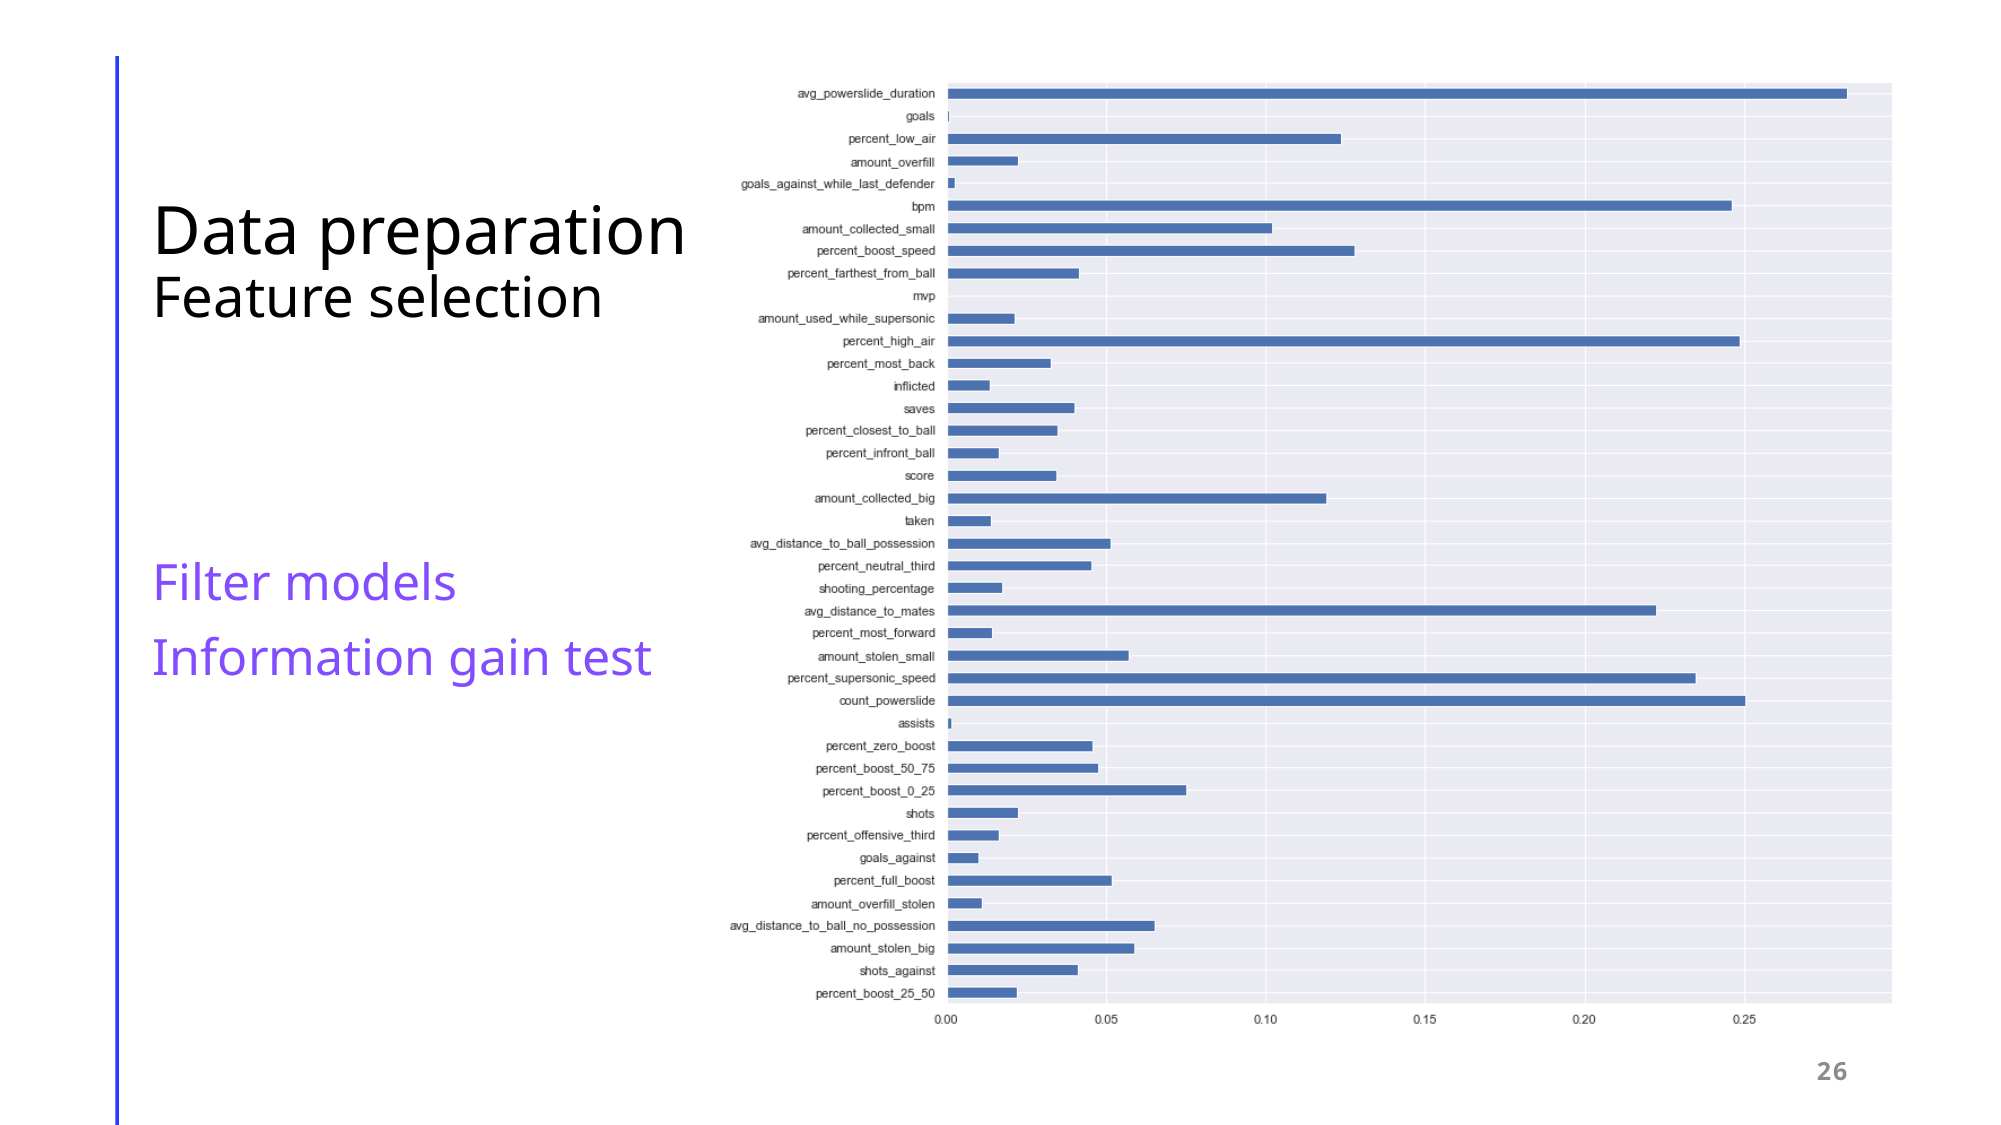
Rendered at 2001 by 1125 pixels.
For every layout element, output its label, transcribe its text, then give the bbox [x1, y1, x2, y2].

list Filter models Information gain test [137, 337, 721, 963]
picture [721, 74, 1899, 1034]
slide_number 26 [1412, 1042, 1863, 1103]
title Data preparation Feature selection [137, 75, 721, 337]
